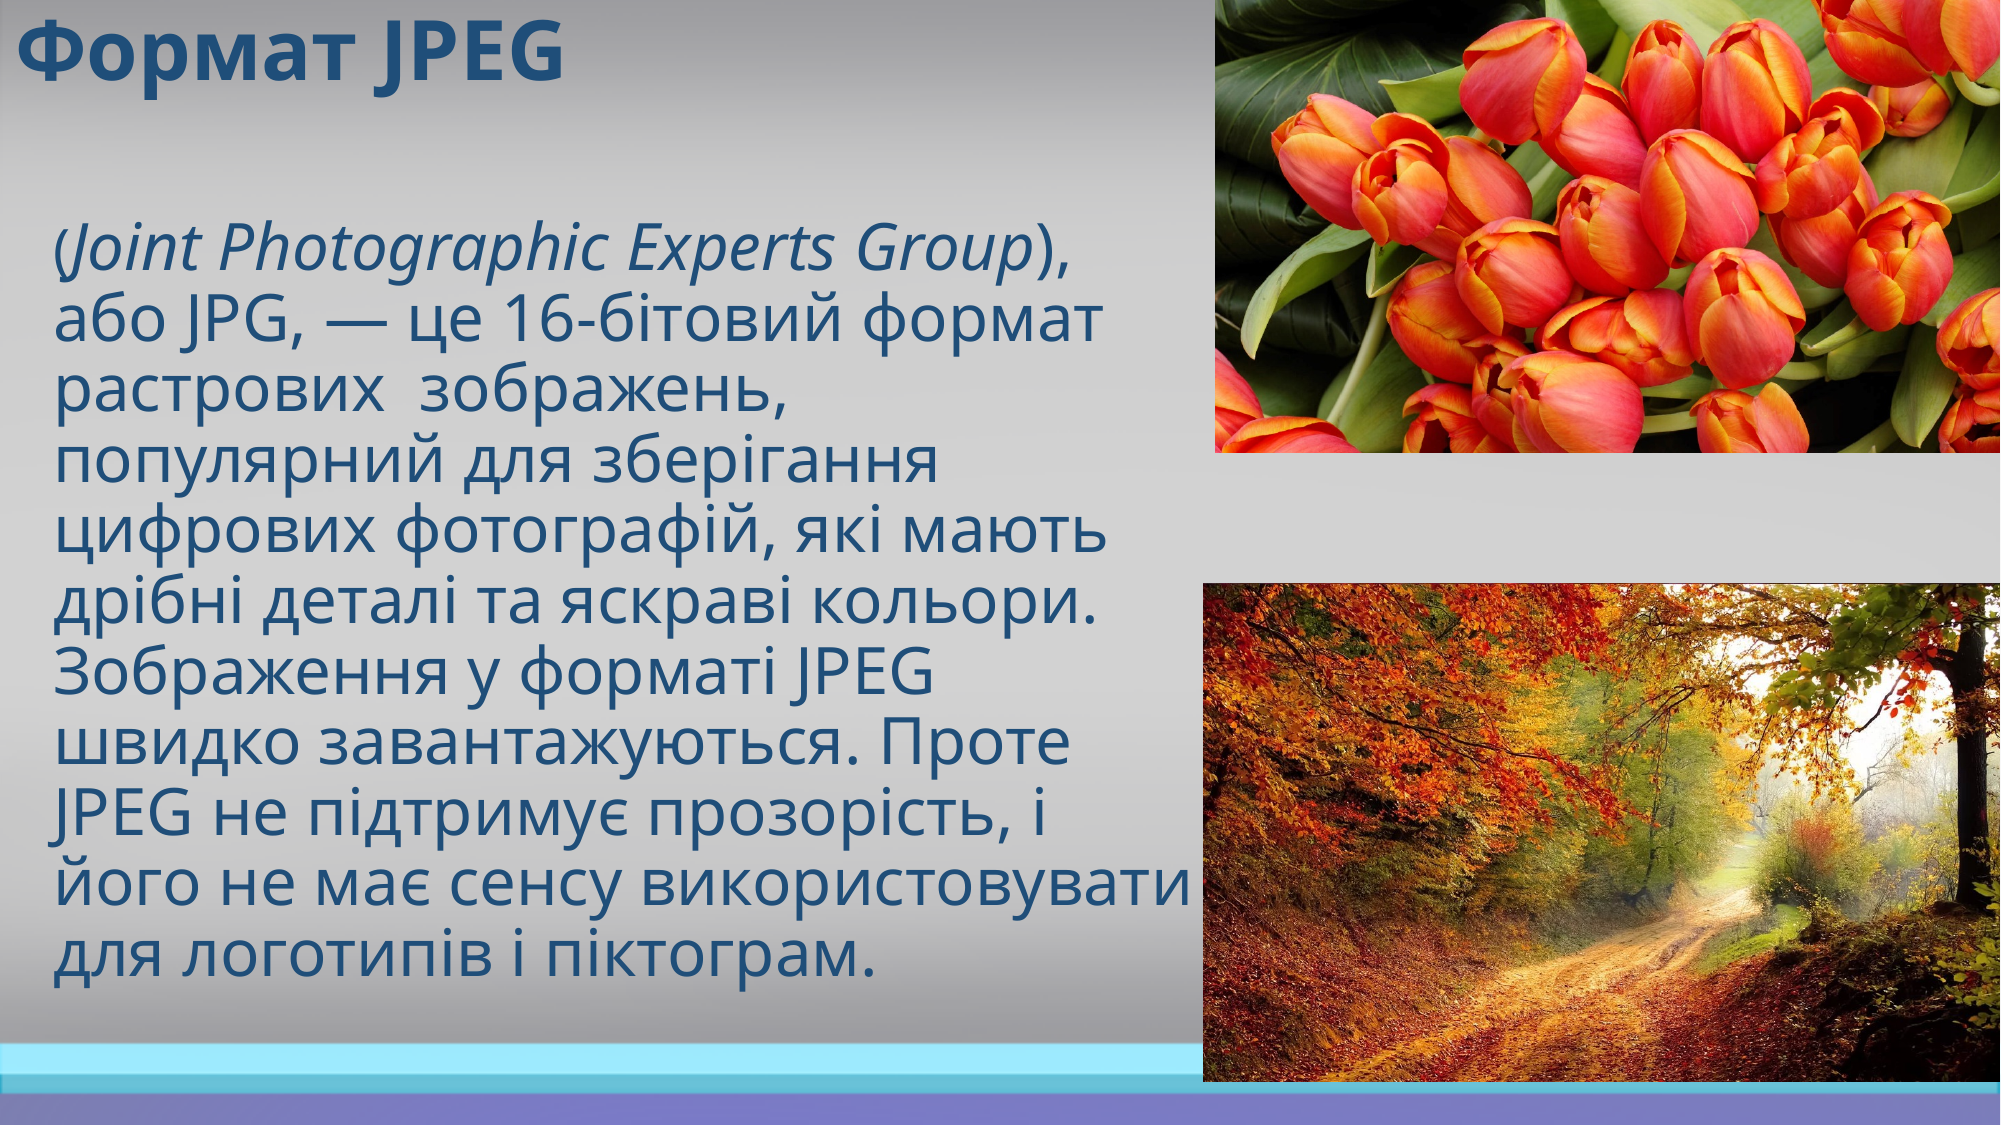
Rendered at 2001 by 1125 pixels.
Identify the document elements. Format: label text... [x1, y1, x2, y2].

title Формат JPEG [0, 0, 1215, 207]
list (Joint Photographic Experts Group), або JPG, — це 16-бітовий формат растрових зображень, популярний для зберігання цифрових фотографій, які мають дрібні деталі та яскраві кольори. Зображення у форматі JPEG швидко завантажуються. Проте JPEG не підтримує прозорість, і його не має сенсу використовувати для логотипів і піктограм. [38, 206, 1210, 1095]
picture [0, 0, 2001, 1125]
